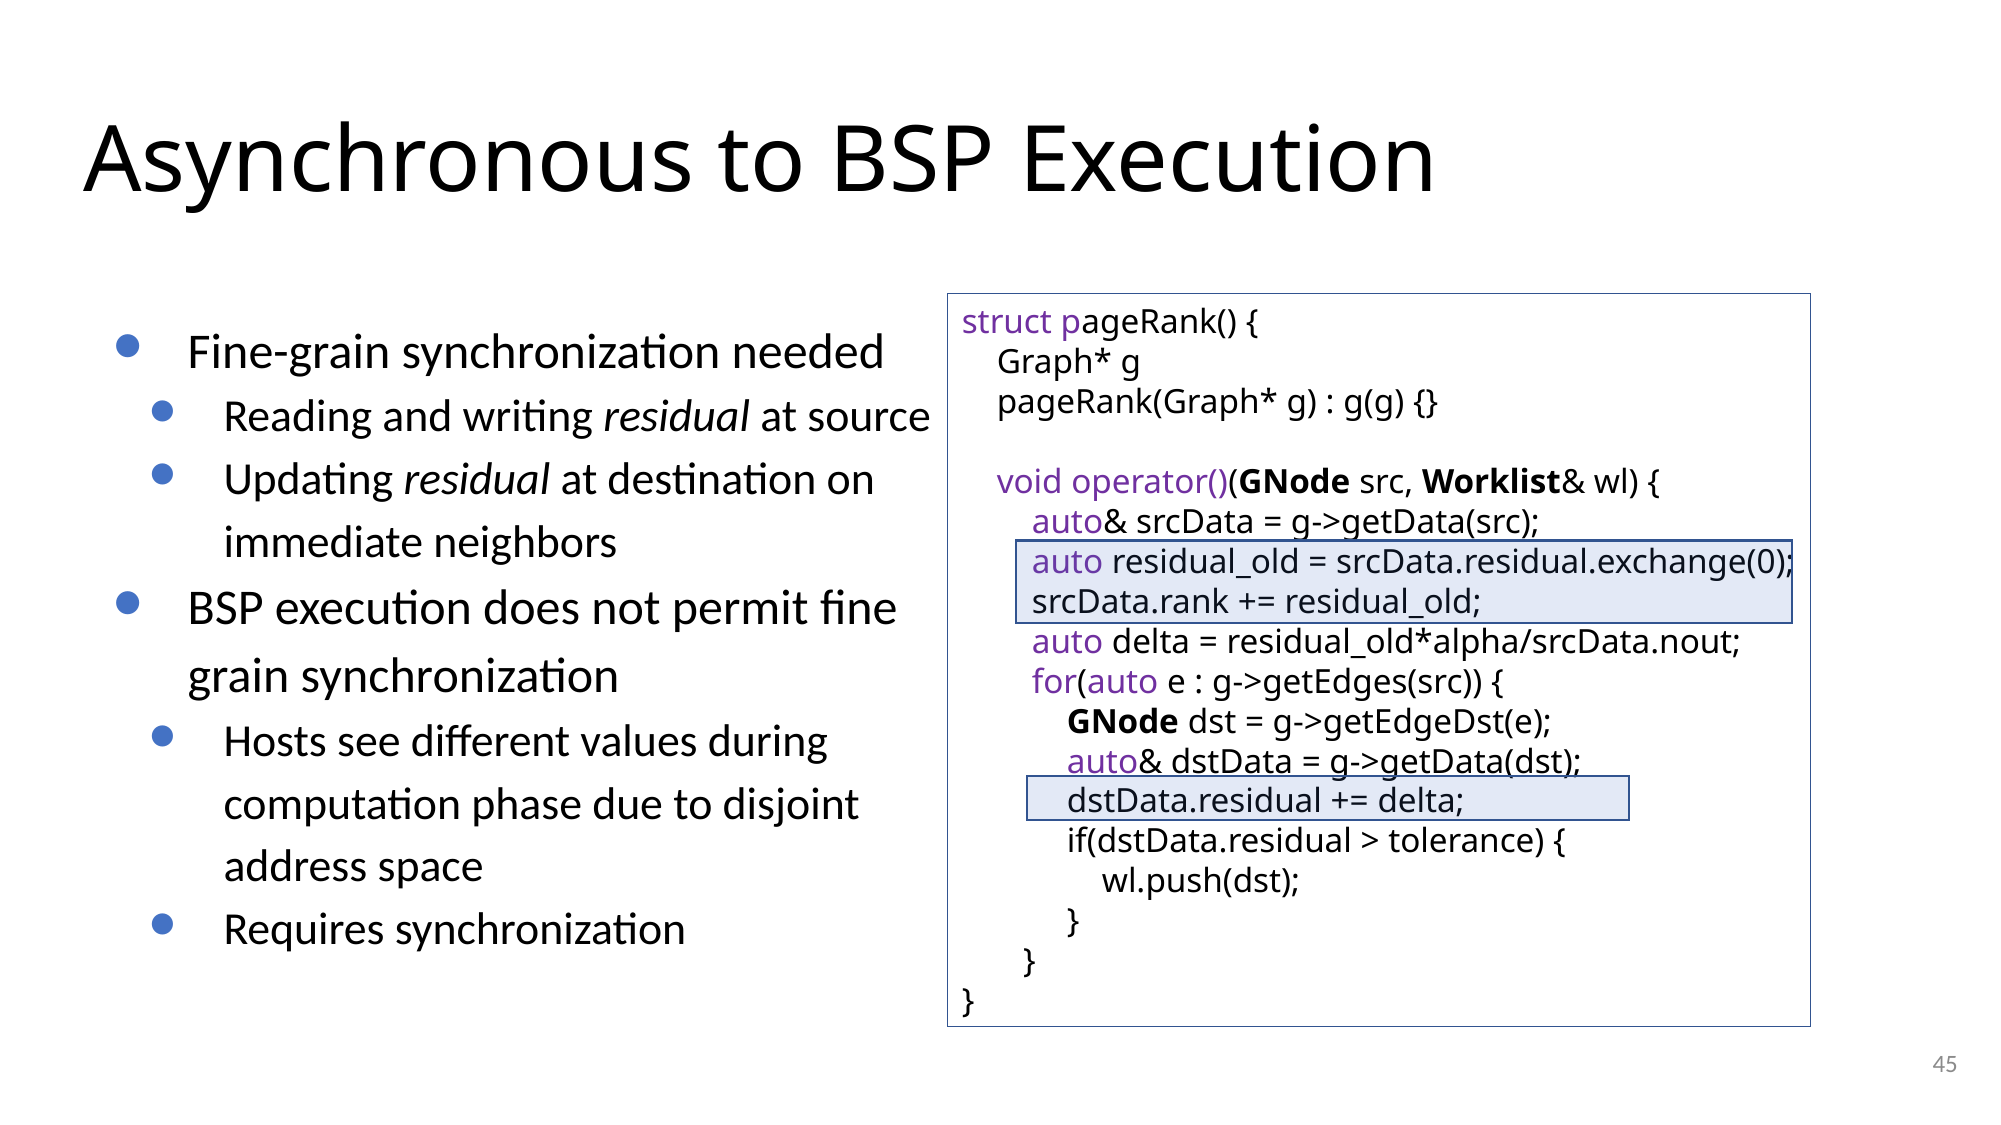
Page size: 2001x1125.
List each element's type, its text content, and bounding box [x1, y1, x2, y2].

title Asynchronous to BSP Execution [68, 97, 1932, 252]
text_box [1026, 775, 1630, 821]
text_box [1015, 539, 1793, 624]
text_box Fine-grain synchronization needed Reading and writing residual at source Updating residual at destination on immediate neighbors BSP execution does not permit fine grain synchronization Hosts see different values during computation phase due to disjoint address space Requires synchronization [67, 289, 960, 1013]
text_box struct pageRank() { Graph* g pageRank(Graph* g) : g(g) {} void operator()(GNode src, Worklist& wl) { auto& srcData = g->getData(src); auto residual_old = srcData.residual.exchange(0); srcData.rank += residual_old; auto delta = residual_old*alpha/srcData.nout; for(auto e : g->getEdges(src)) { GNode dst = g->getEdgeDst(e); auto& dstData = g->getData(dst); dstData.residual += delta; if(dstData.residual > tolerance) { wl.push(dst); } } } [947, 293, 1811, 1027]
slide_number 45 [1853, 1019, 1974, 1106]
